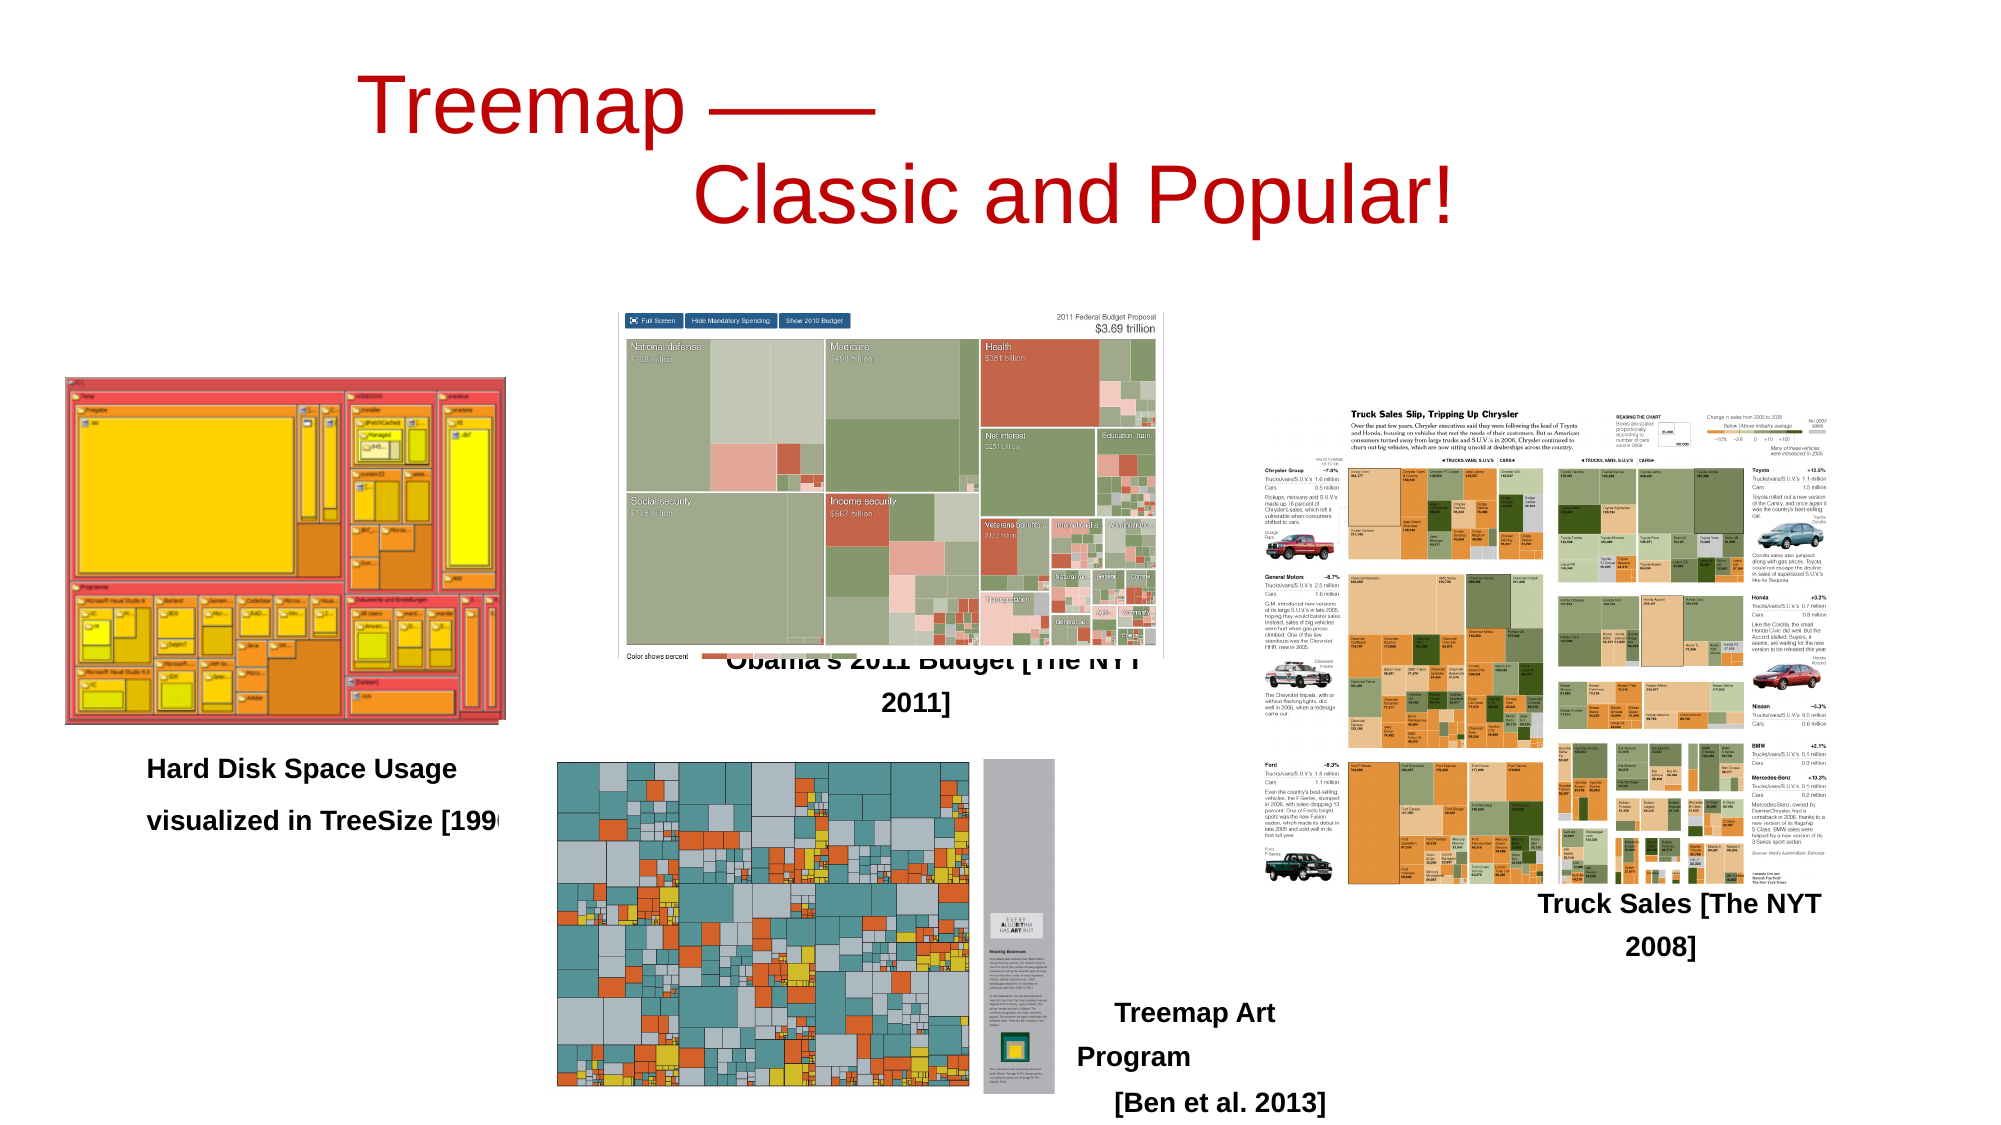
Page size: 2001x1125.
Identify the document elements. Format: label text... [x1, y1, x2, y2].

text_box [566, 312, 1191, 701]
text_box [65, 377, 585, 840]
title Treemap —— Classic and Popular! [341, 24, 1624, 280]
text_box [1264, 409, 1827, 941]
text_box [498, 719, 1376, 1101]
